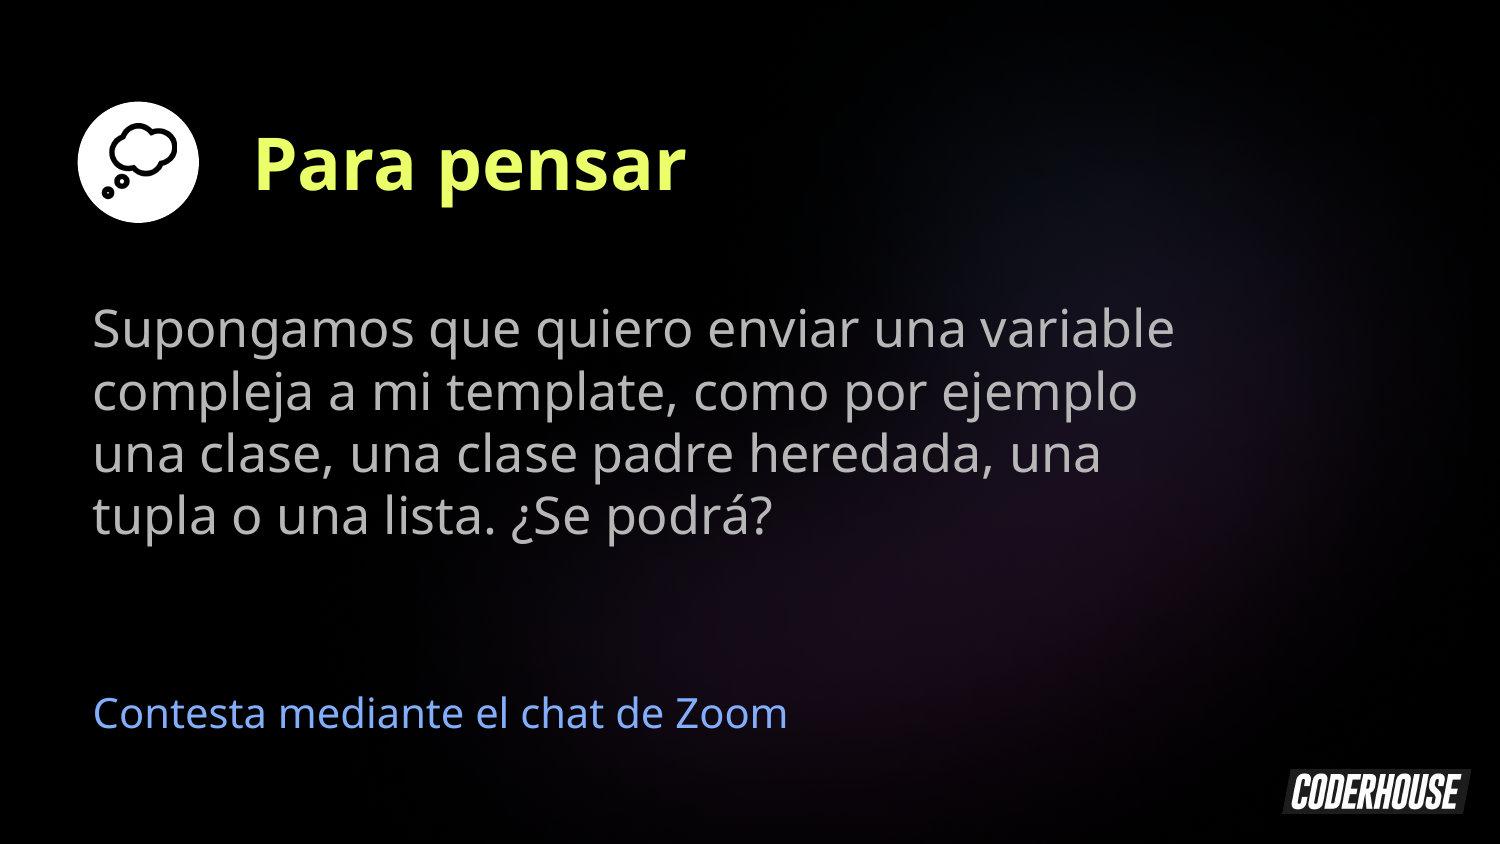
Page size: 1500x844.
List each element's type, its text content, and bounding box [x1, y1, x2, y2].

text_box Contesta mediante el chat de Zoom [77, 672, 1254, 753]
picture [0, 0, 1500, 844]
text_box Para pensar [237, 112, 1414, 222]
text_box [77, 101, 200, 224]
text_box Supongamos que quiero enviar una variable compleja a mi template, como por ejemplo una clase, una clase padre heredada, una tupla o una lista. ¿Se podrá? [77, 280, 1254, 561]
